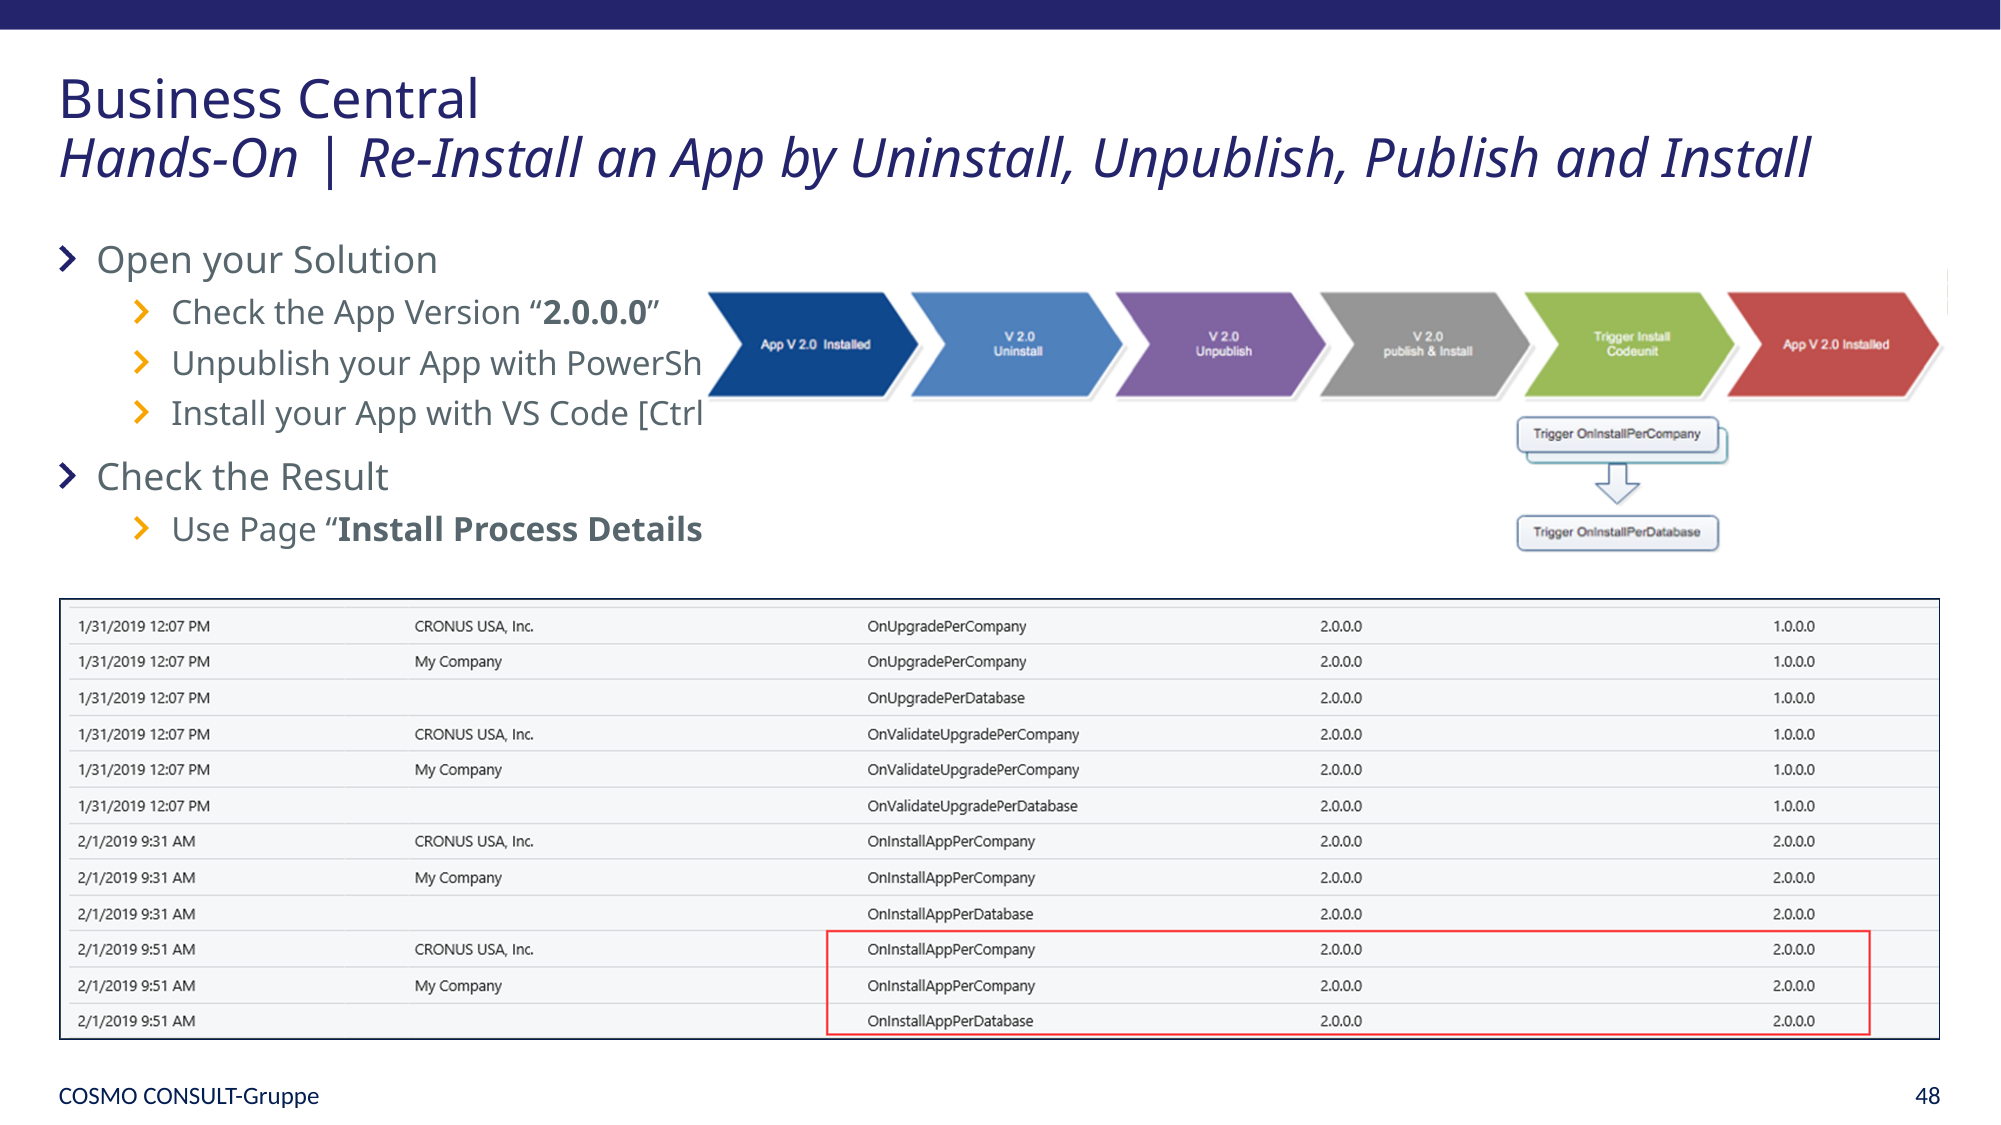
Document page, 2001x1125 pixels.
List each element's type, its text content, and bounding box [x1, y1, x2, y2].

picture [58, 598, 1940, 1040]
picture [59, 245, 76, 272]
list Open your Solution Check the App Version “2.0.0.0” Unpublish your App with PowerShell Install your App with VS Code [Ctrl + F5] Check the Result Use Page “Install Process Details List” [58, 235, 1941, 1040]
title Business Central Hands-On | Re-Install an App by Uninstall, Unpublish, Publish and Install [59, 59, 1940, 189]
picture [134, 350, 149, 374]
picture [134, 400, 149, 424]
picture [134, 299, 149, 324]
picture [703, 212, 1948, 563]
picture [59, 462, 76, 489]
picture [134, 516, 149, 540]
